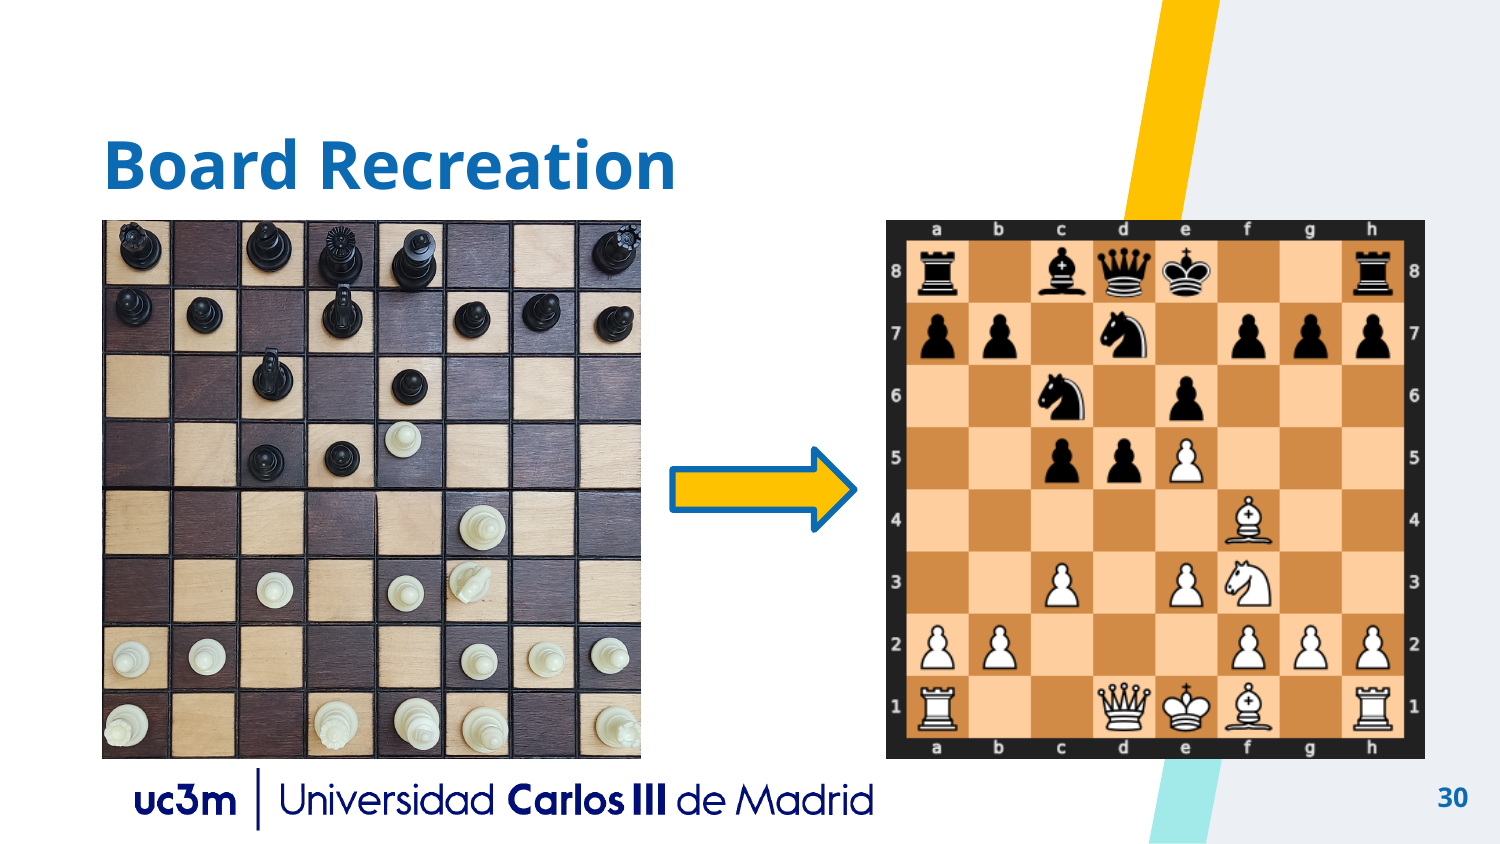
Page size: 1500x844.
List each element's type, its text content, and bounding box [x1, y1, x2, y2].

title Board Recreation [102, 137, 1158, 203]
slide_number ‹#› [1378, 766, 1469, 832]
picture [102, 220, 1425, 840]
text_box [672, 449, 855, 530]
